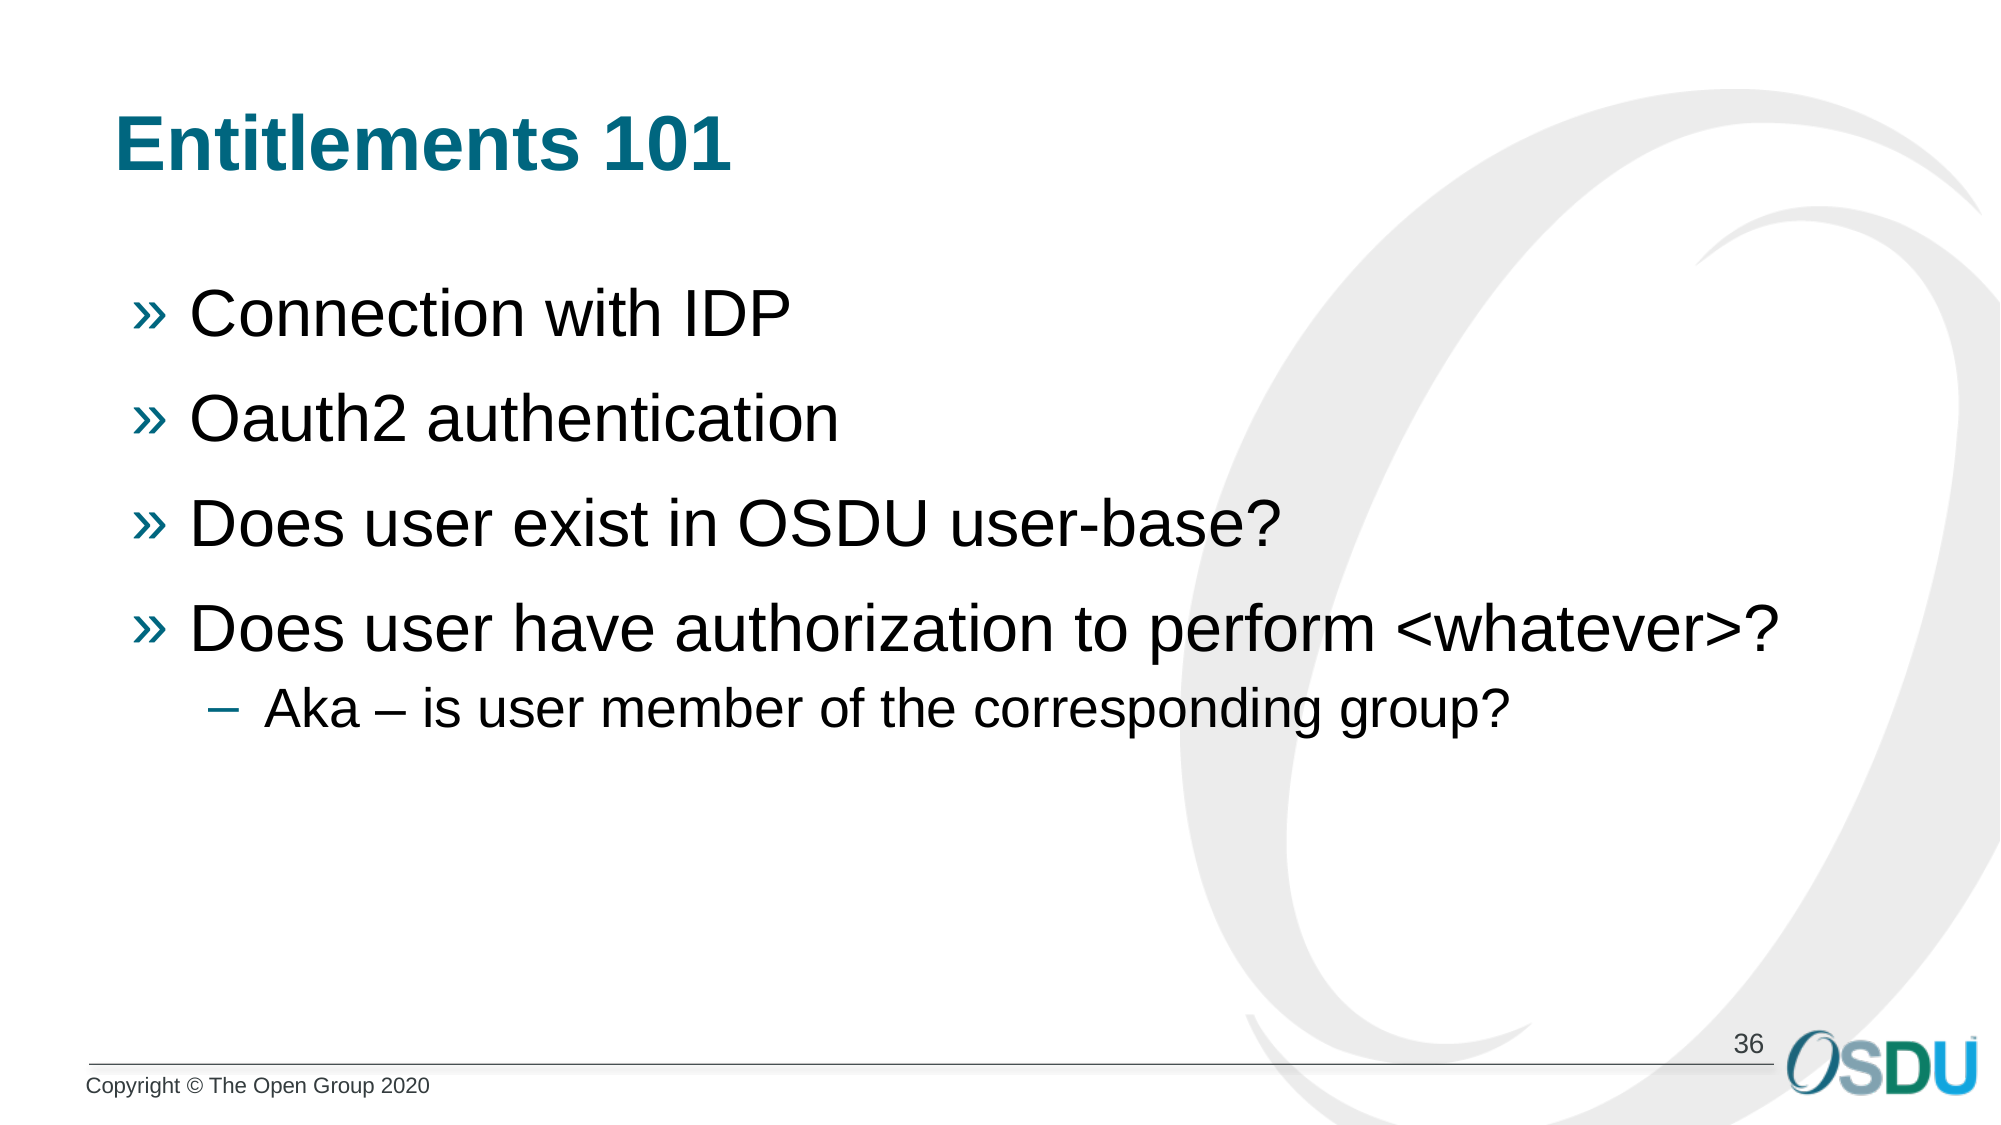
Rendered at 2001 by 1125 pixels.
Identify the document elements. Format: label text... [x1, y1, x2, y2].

list Connection with IDP Oauth2 authentication Does user exist in OSDU user-base? Does user have authorization to perform <whatever>? Aka – is user member of the corresponding group? [99, 262, 1900, 1005]
title Entitlements 101 [99, 45, 1900, 233]
slide_number 36 [1515, 1017, 1983, 1078]
picture [1782, 1078, 1983, 1105]
